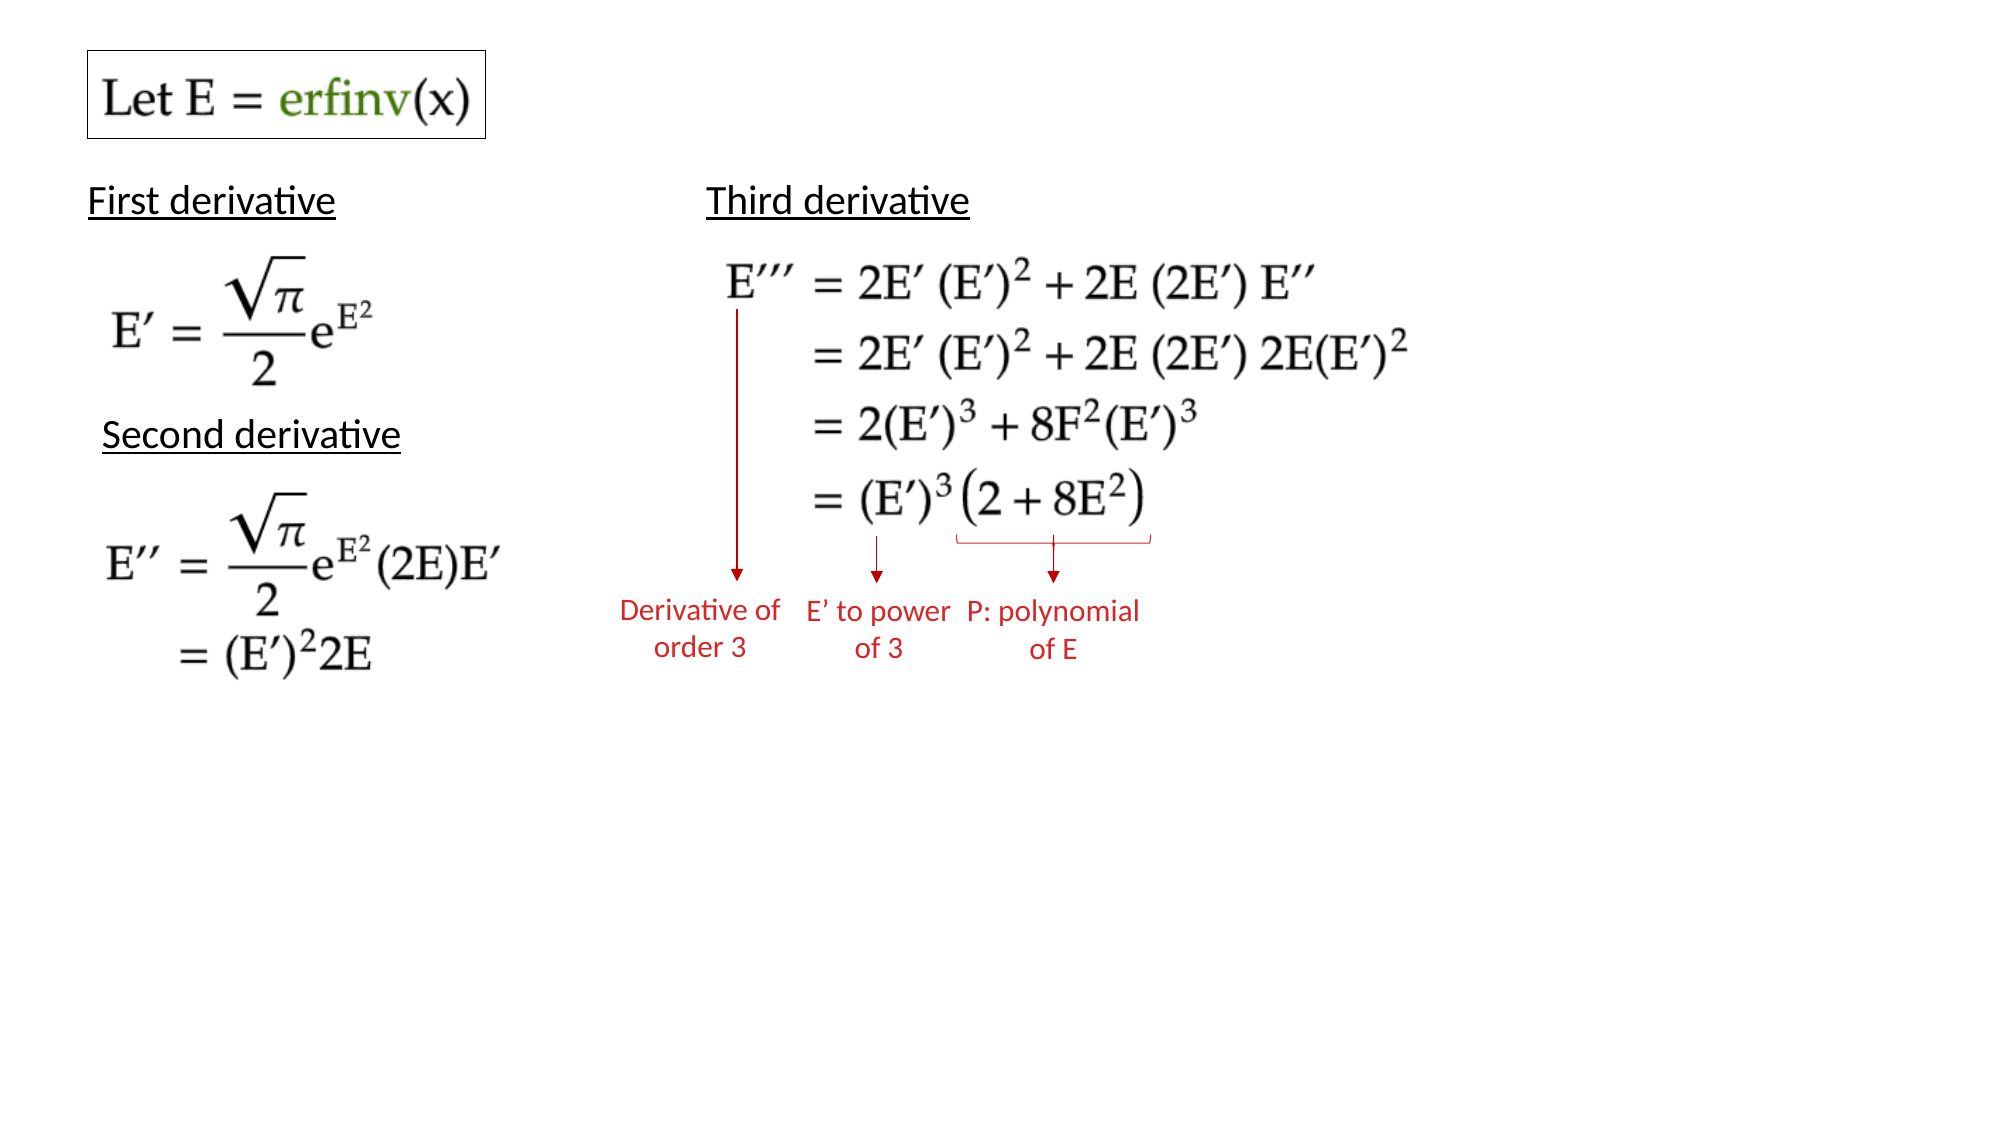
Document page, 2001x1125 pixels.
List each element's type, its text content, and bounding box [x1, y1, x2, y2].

picture [97, 230, 392, 400]
text_box P: polynomial of E [943, 583, 1164, 673]
text_box Derivative of order 3 [599, 581, 802, 671]
text_box Second derivative [87, 399, 608, 465]
picture [87, 49, 486, 139]
picture [705, 230, 1427, 552]
text_box Third derivative [691, 164, 1212, 230]
picture [72, 465, 518, 702]
text_box E’ to power of 3 [777, 582, 981, 672]
text_box First derivative [72, 164, 594, 230]
